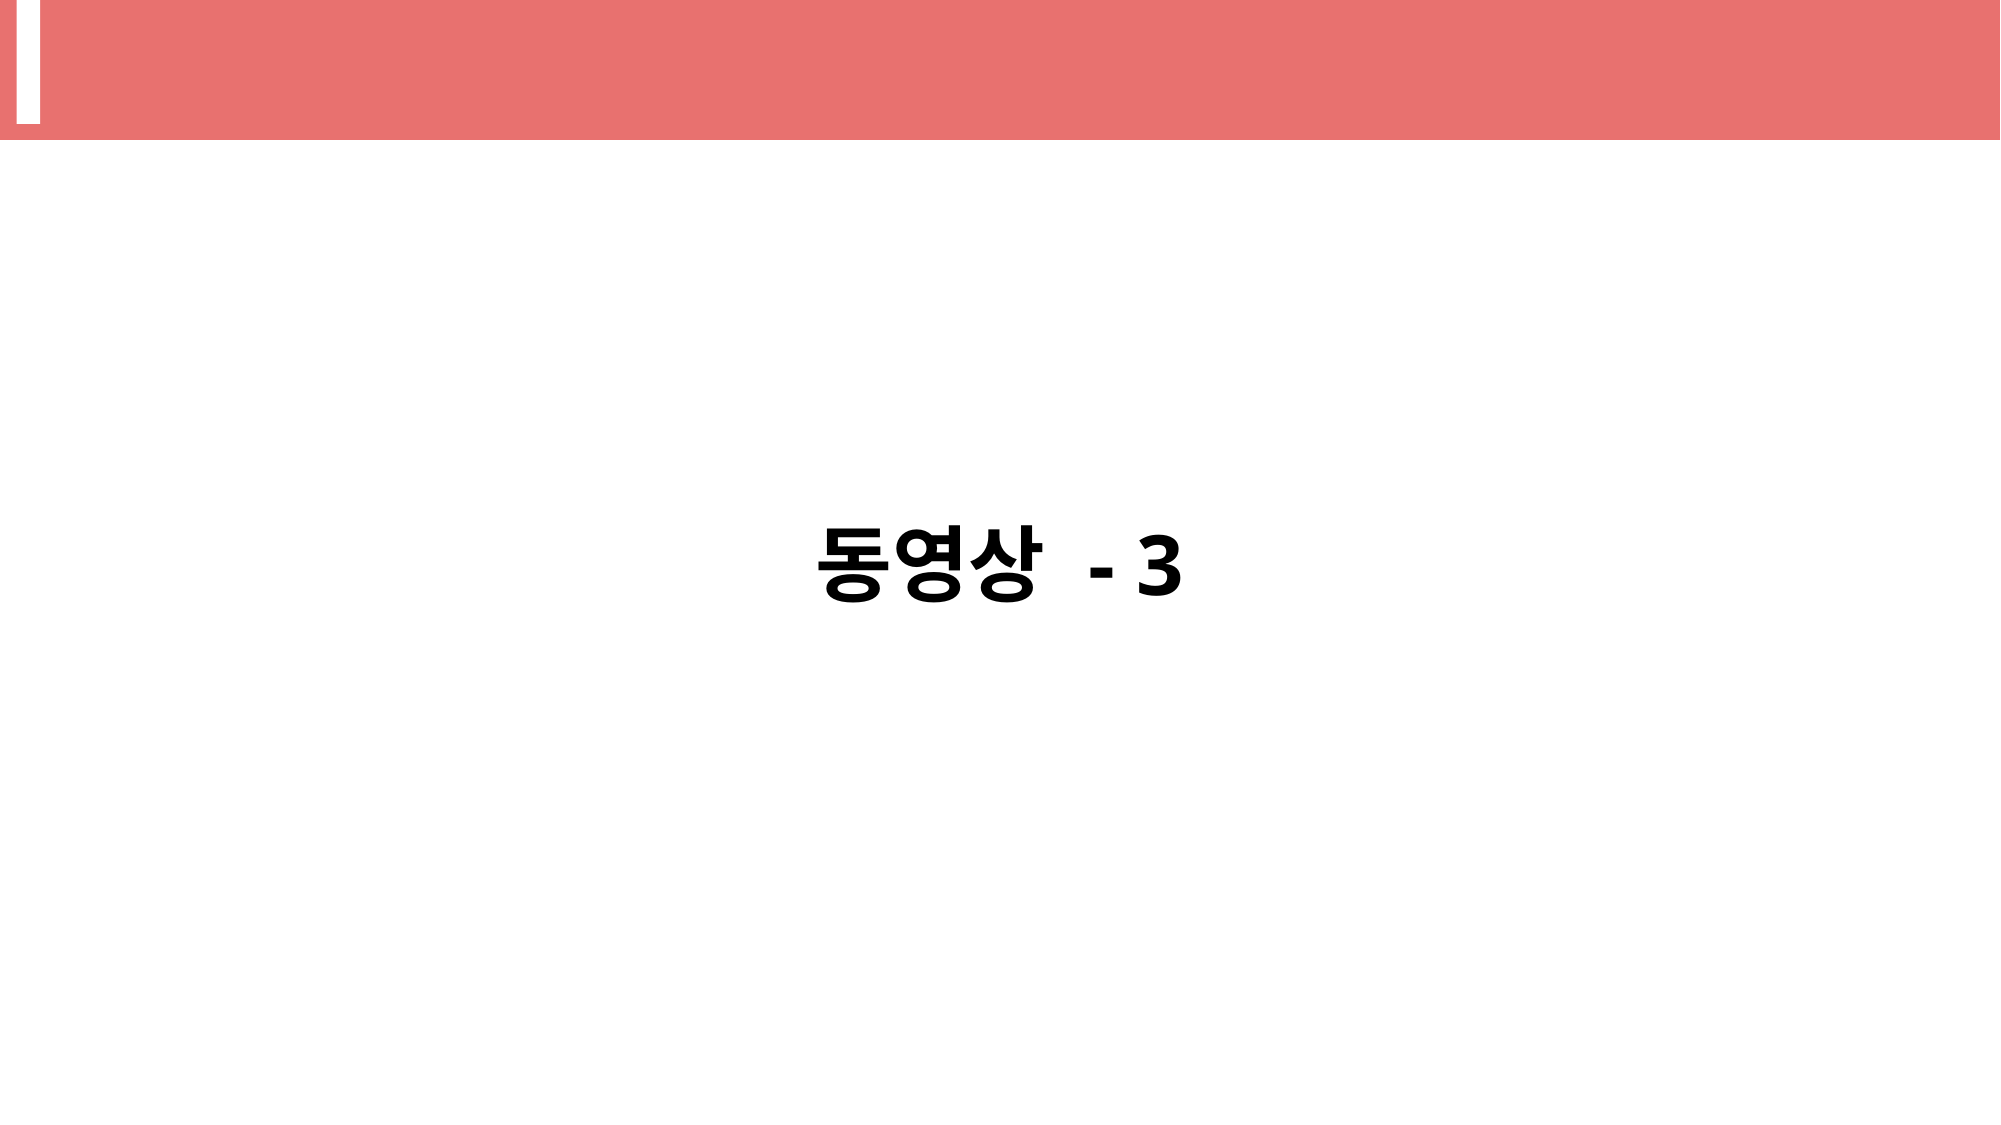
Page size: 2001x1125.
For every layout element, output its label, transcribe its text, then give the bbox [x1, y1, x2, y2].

text_box 동영상 - 3 [619, 504, 1381, 620]
